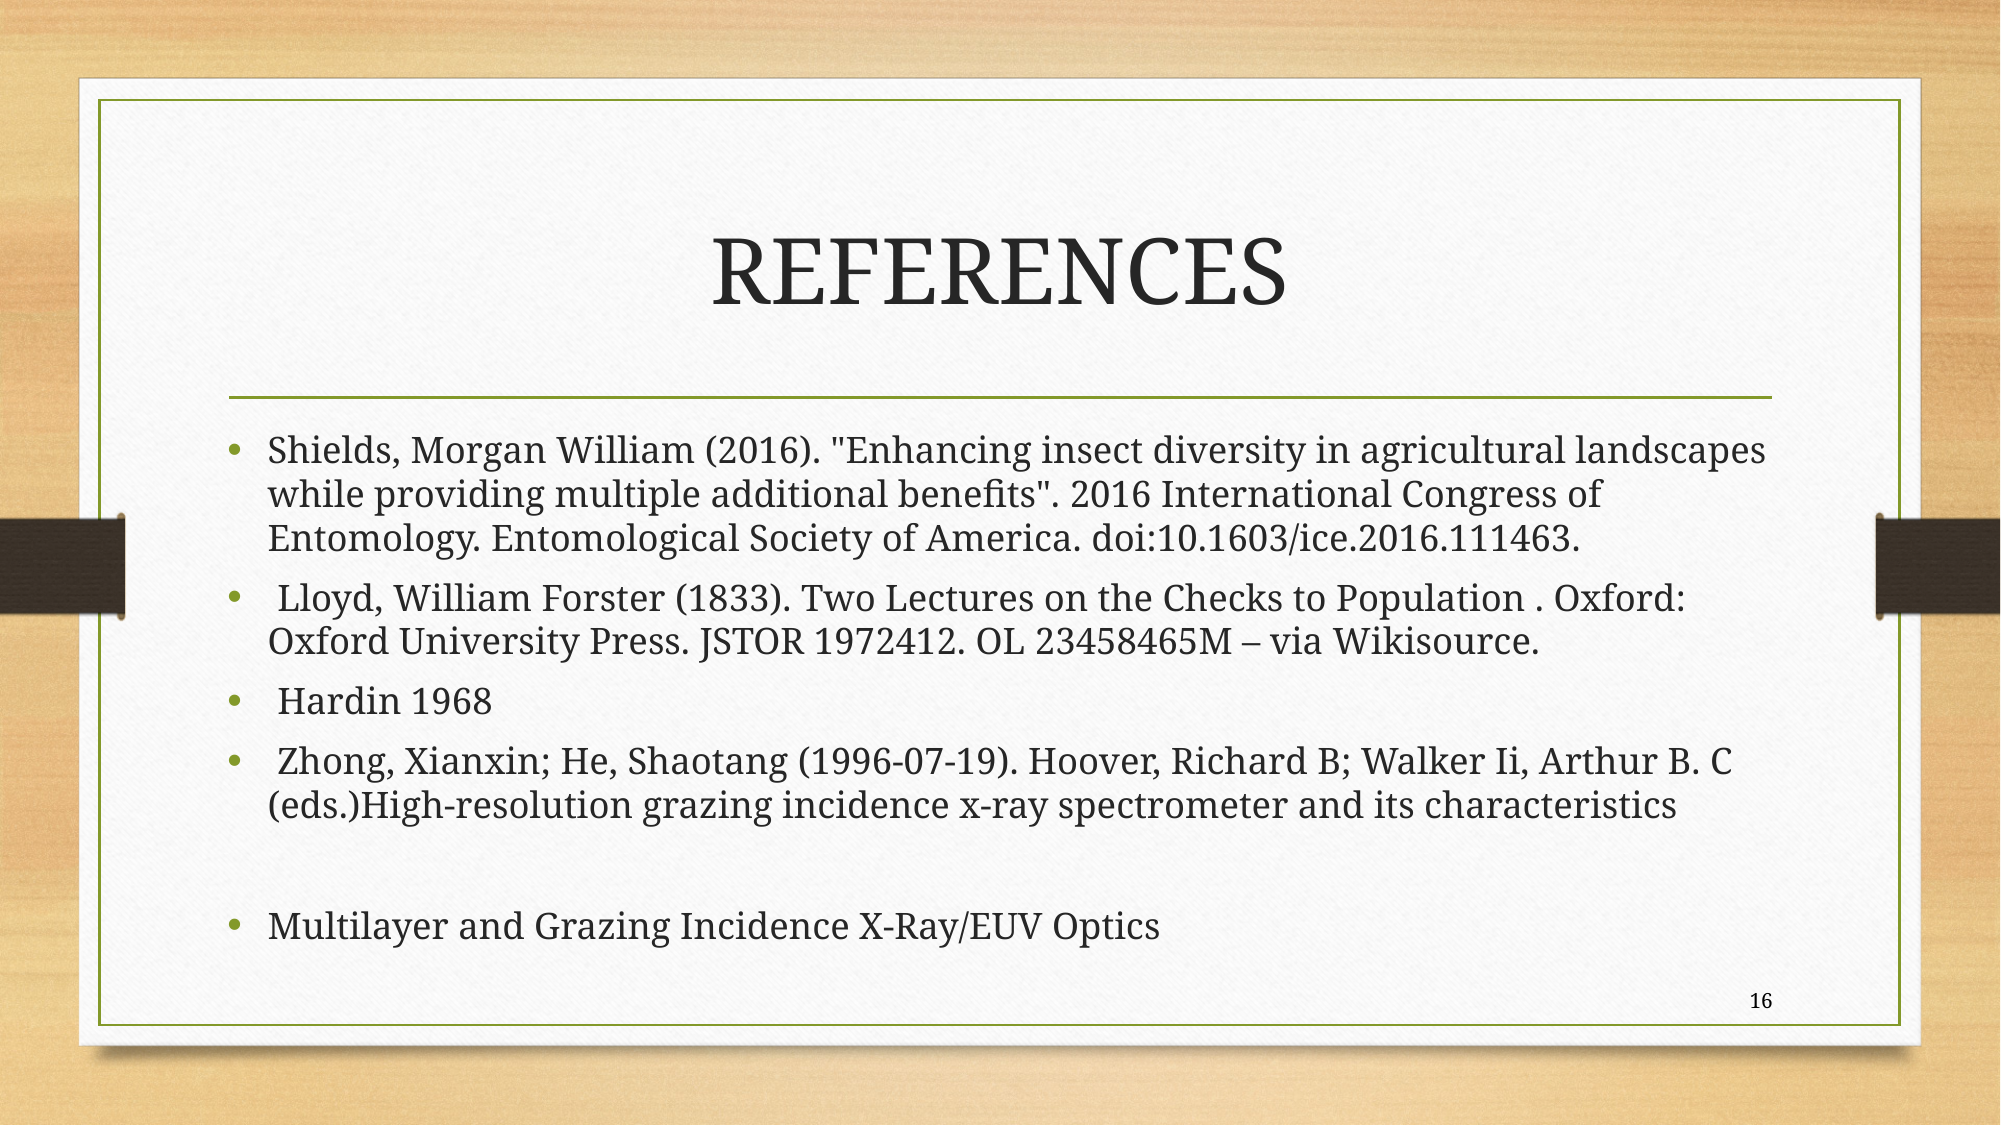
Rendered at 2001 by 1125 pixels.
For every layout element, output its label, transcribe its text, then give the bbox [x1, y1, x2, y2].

list Shields, Morgan William (2016). "Enhancing insect diversity in agricultural landscapes while providing multiple additional benefits". 2016 International Congress of Entomology. Entomological Society of America. doi:10.1603/ice.2016.111463. Lloyd, William Forster (1833). Two Lectures on the Checks to Population . Oxford: Oxford University Press. JSTOR 1972412. OL 23458465M – via Wikisource. Hardin 1968 Zhong, Xianxin; He, Shaotang (1996-07-19). Hoover, Richard B; Walker Ii, Arthur B. C (eds.)High-resolution grazing incidence x-ray spectrometer and its characteristics Multilayer and Grazing Incidence X-Ray/EUV Optics [212, 419, 1788, 964]
picture [0, 0, 2001, 1125]
title REFERENCES [212, 161, 1788, 375]
slide_number 16 [1698, 979, 1788, 1025]
